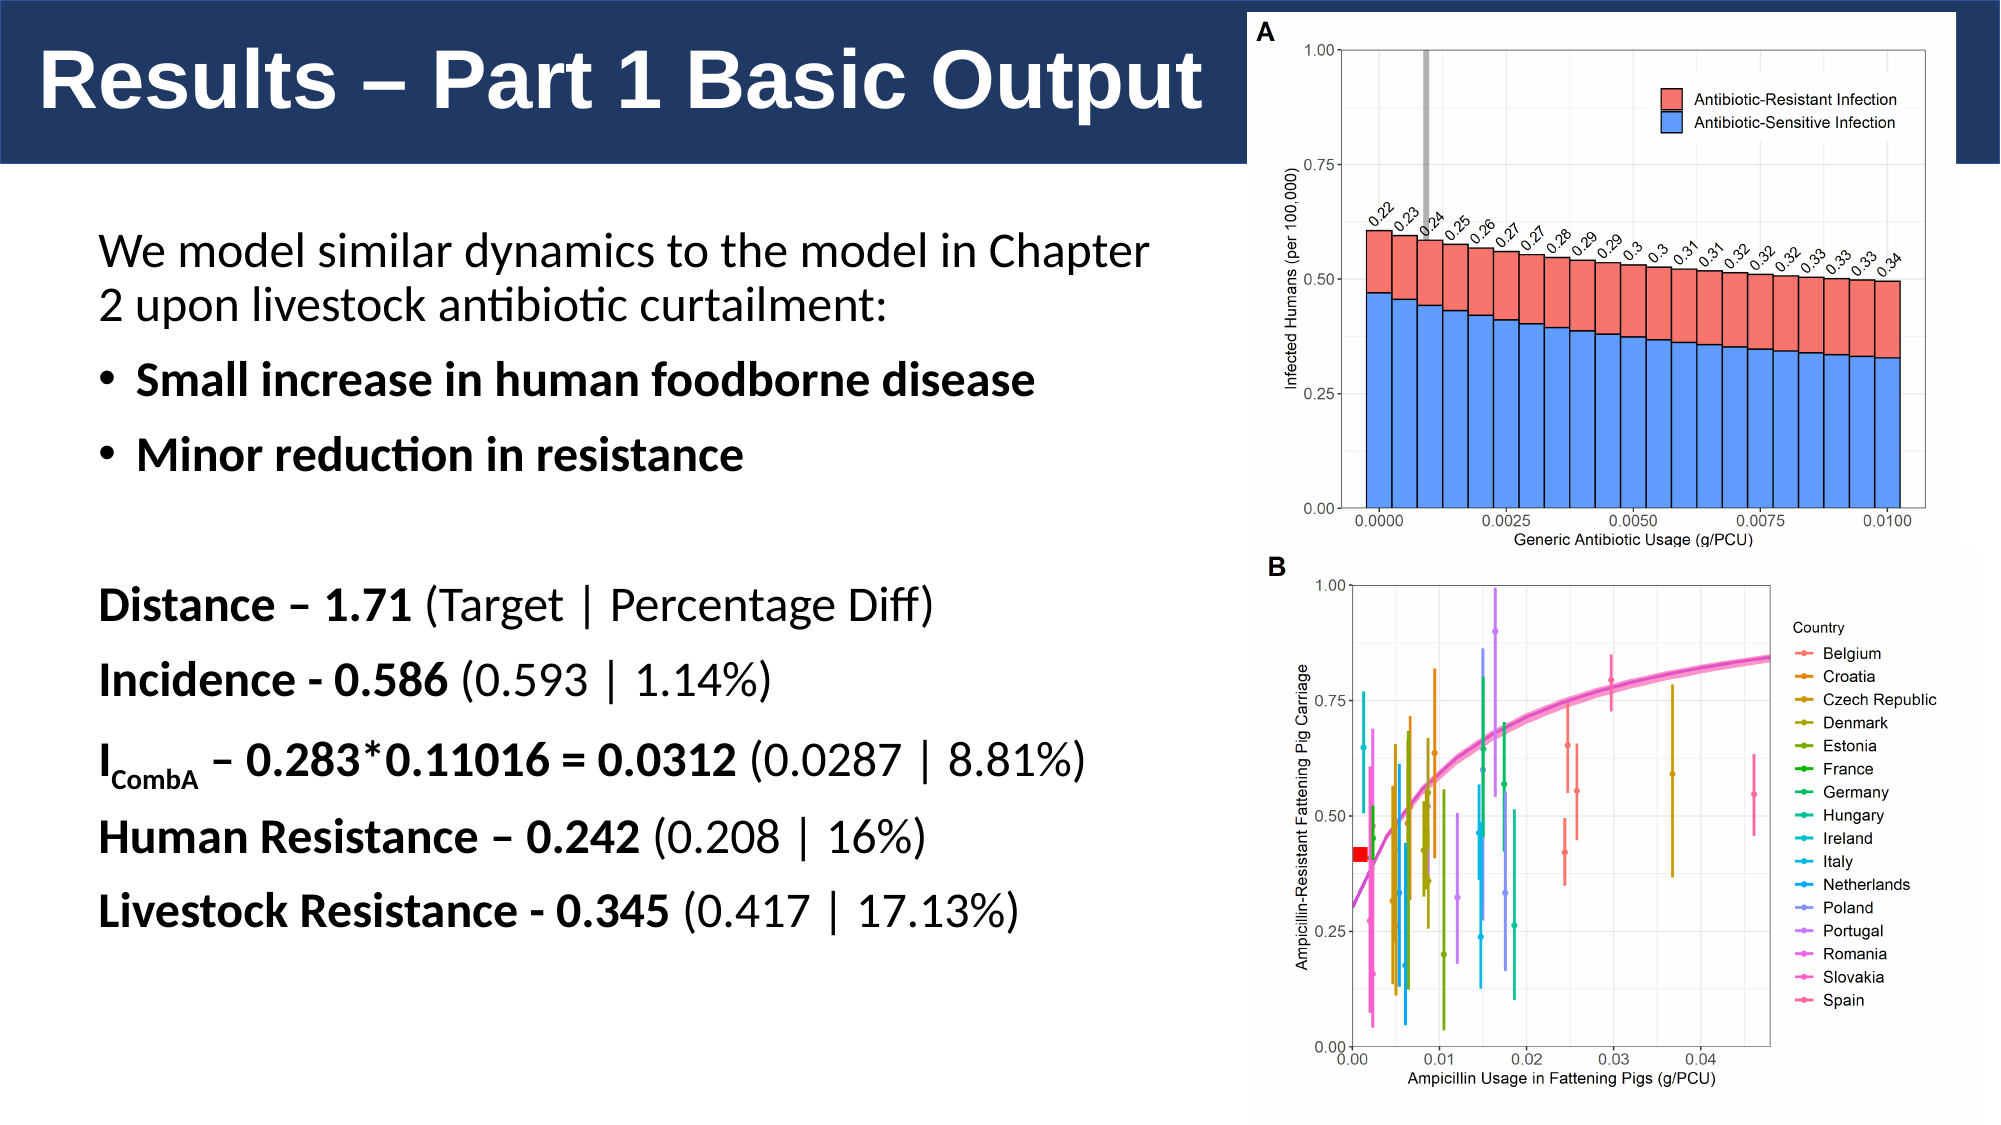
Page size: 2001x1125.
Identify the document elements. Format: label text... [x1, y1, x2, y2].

text_box We model similar dynamics to the model in Chapter 2 upon livestock antibiotic curtailment: Small increase in human foodborne disease Minor reduction in resistance Distance – 1.71 (Target | Percentage Diff) Incidence - 0.586 (0.593 | 1.14%) ICombA – 0.283*0.11016 = 0.0312 (0.0287 | 8.81%) Human Resistance – 0.242 (0.208 | 16%) Livestock Resistance - 0.345 (0.417 | 17.13%) [83, 217, 1192, 1014]
picture [1247, 12, 1980, 1125]
text_box Results – Part 1 Basic Output [0, 0, 2000, 164]
